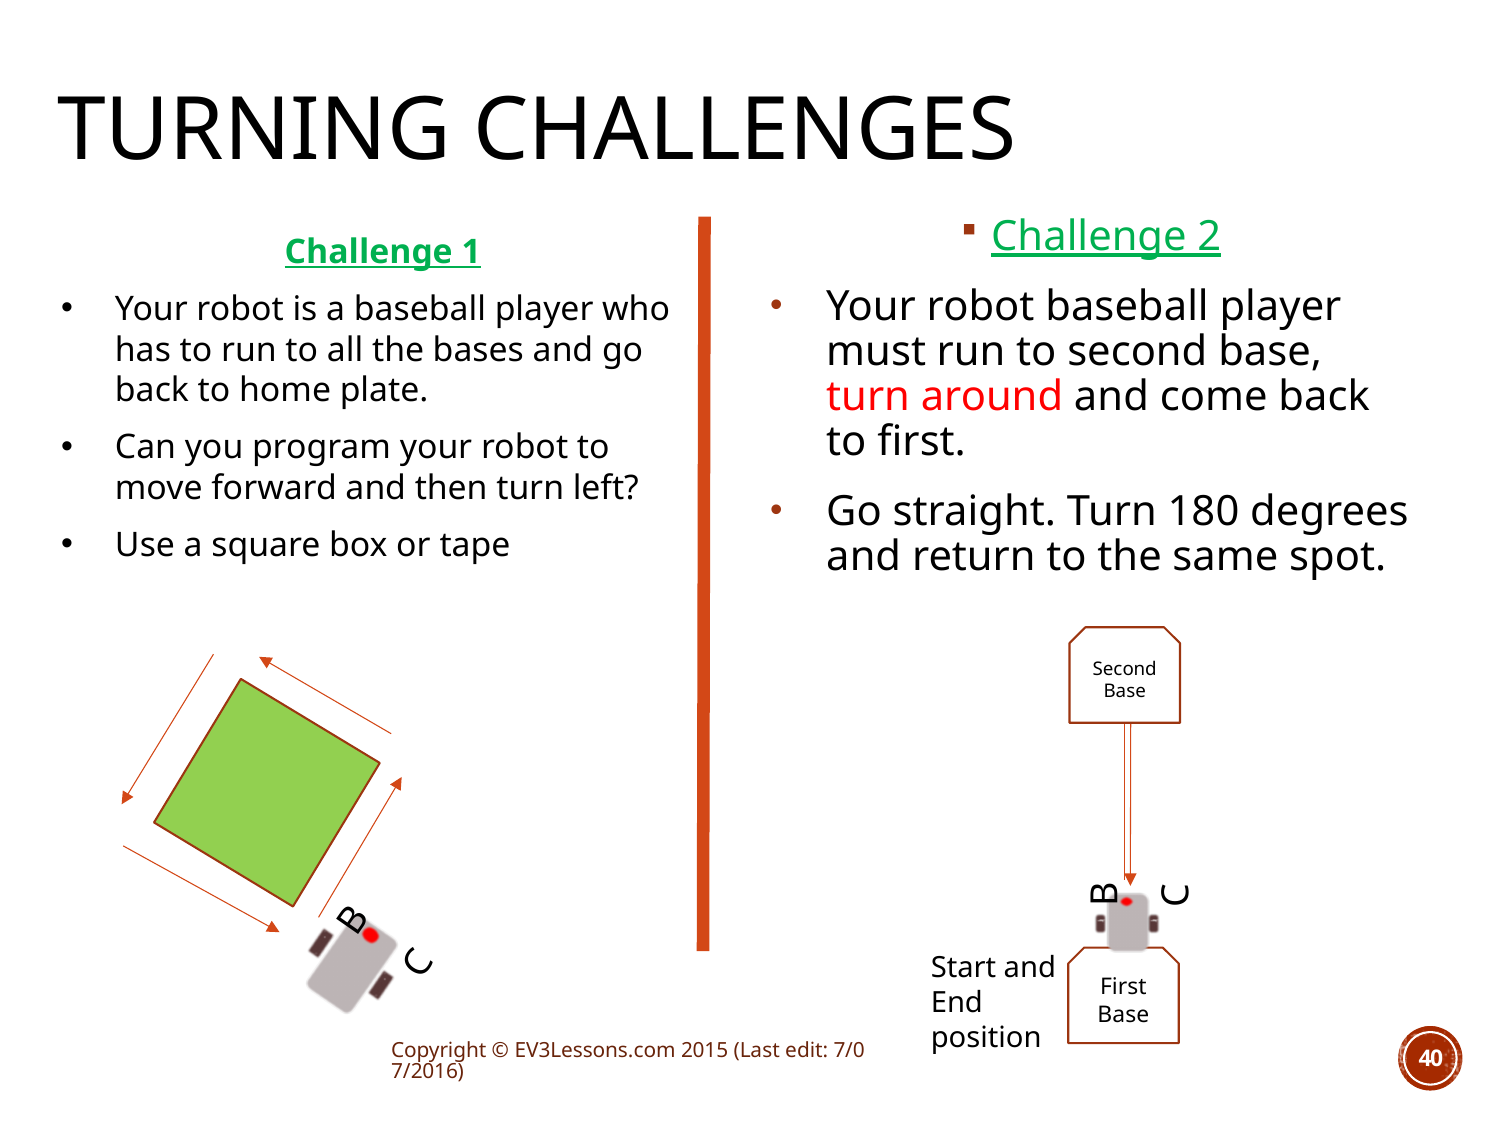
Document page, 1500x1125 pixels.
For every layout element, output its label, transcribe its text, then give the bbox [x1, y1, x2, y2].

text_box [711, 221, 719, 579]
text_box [919, 630, 1178, 1060]
title TURNING CHALLENGES [42, 48, 1443, 216]
text_box Challenge 1 Your robot is a baseball player who has to run to all the bases and go back to home plate. Can you program your robot to move forward and then turn left? Use a square box or tape [46, 221, 698, 579]
slide_number 40 [1391, 1028, 1471, 1089]
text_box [124, 656, 401, 1006]
list Challenge 2 Your robot baseball player must run to second base, turn around and come back to first. Go straight. Turn 180 degrees and return to the same spot. [755, 206, 1428, 925]
footer Copyright © EV3Lessons.com 2015 (Last edit: 7/07/2016) [376, 1012, 891, 1089]
